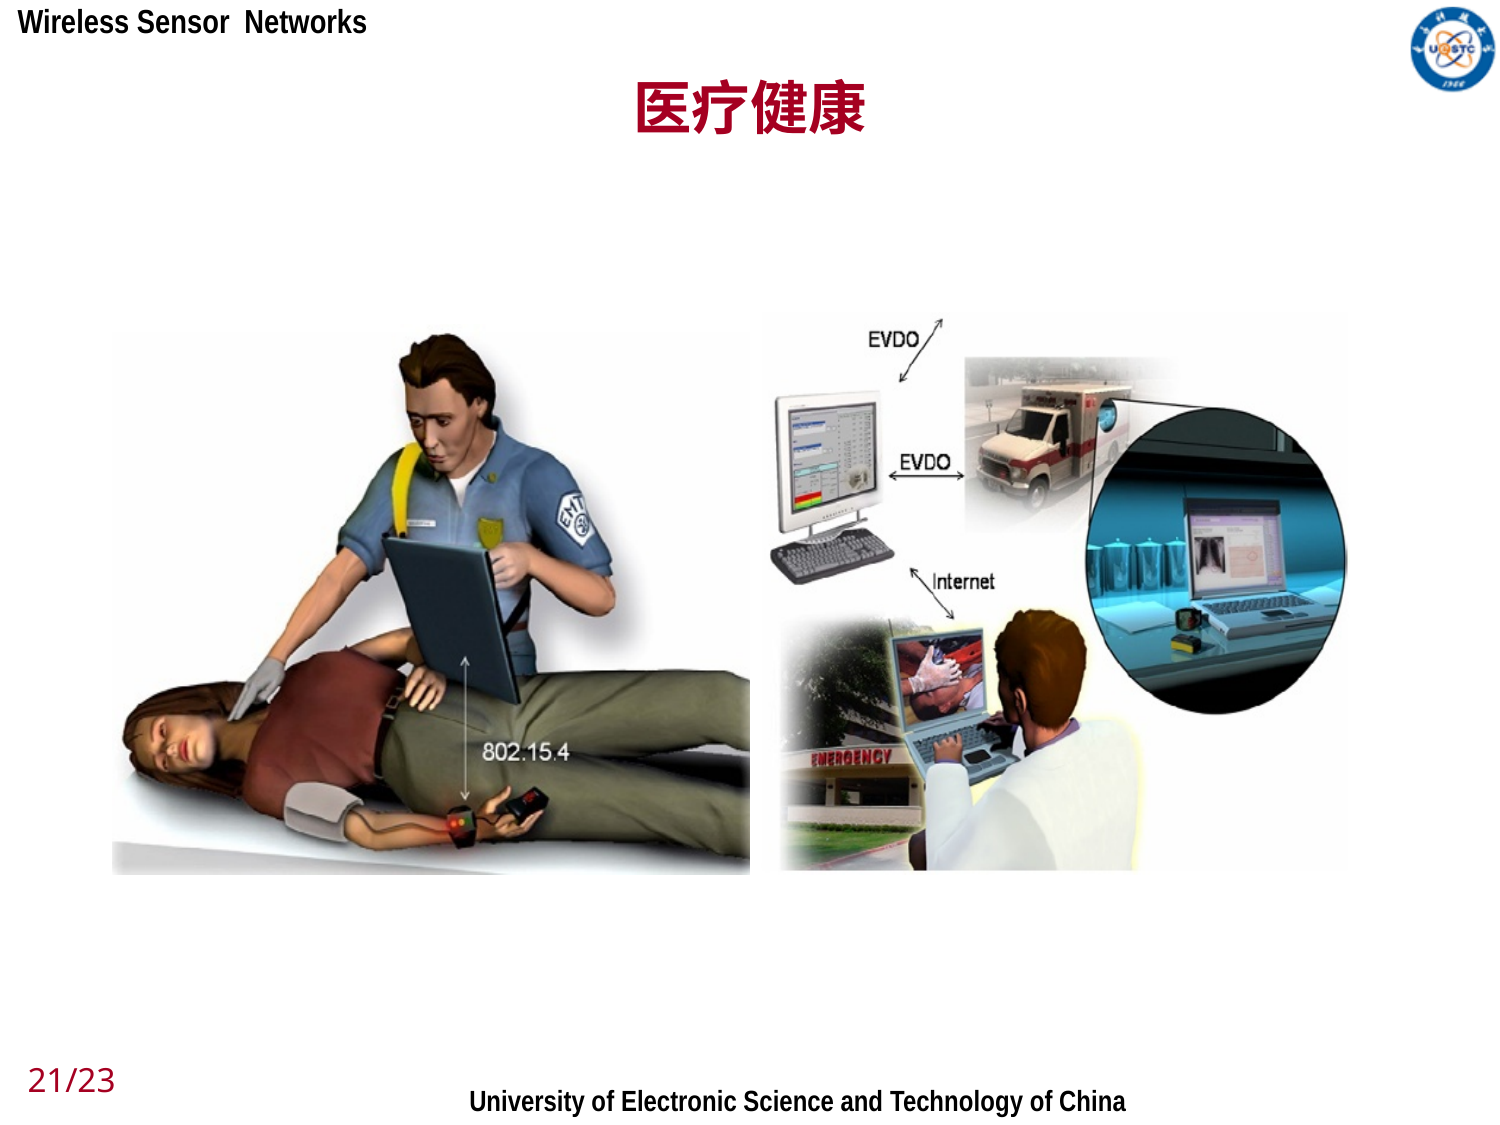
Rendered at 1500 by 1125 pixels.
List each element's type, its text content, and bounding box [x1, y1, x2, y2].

picture [1406, 0, 1500, 96]
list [112, 324, 744, 876]
picture [749, 312, 1351, 876]
title 医疗健康 [112, 49, 1388, 150]
slide_number 21/23 [12, 1054, 165, 1113]
